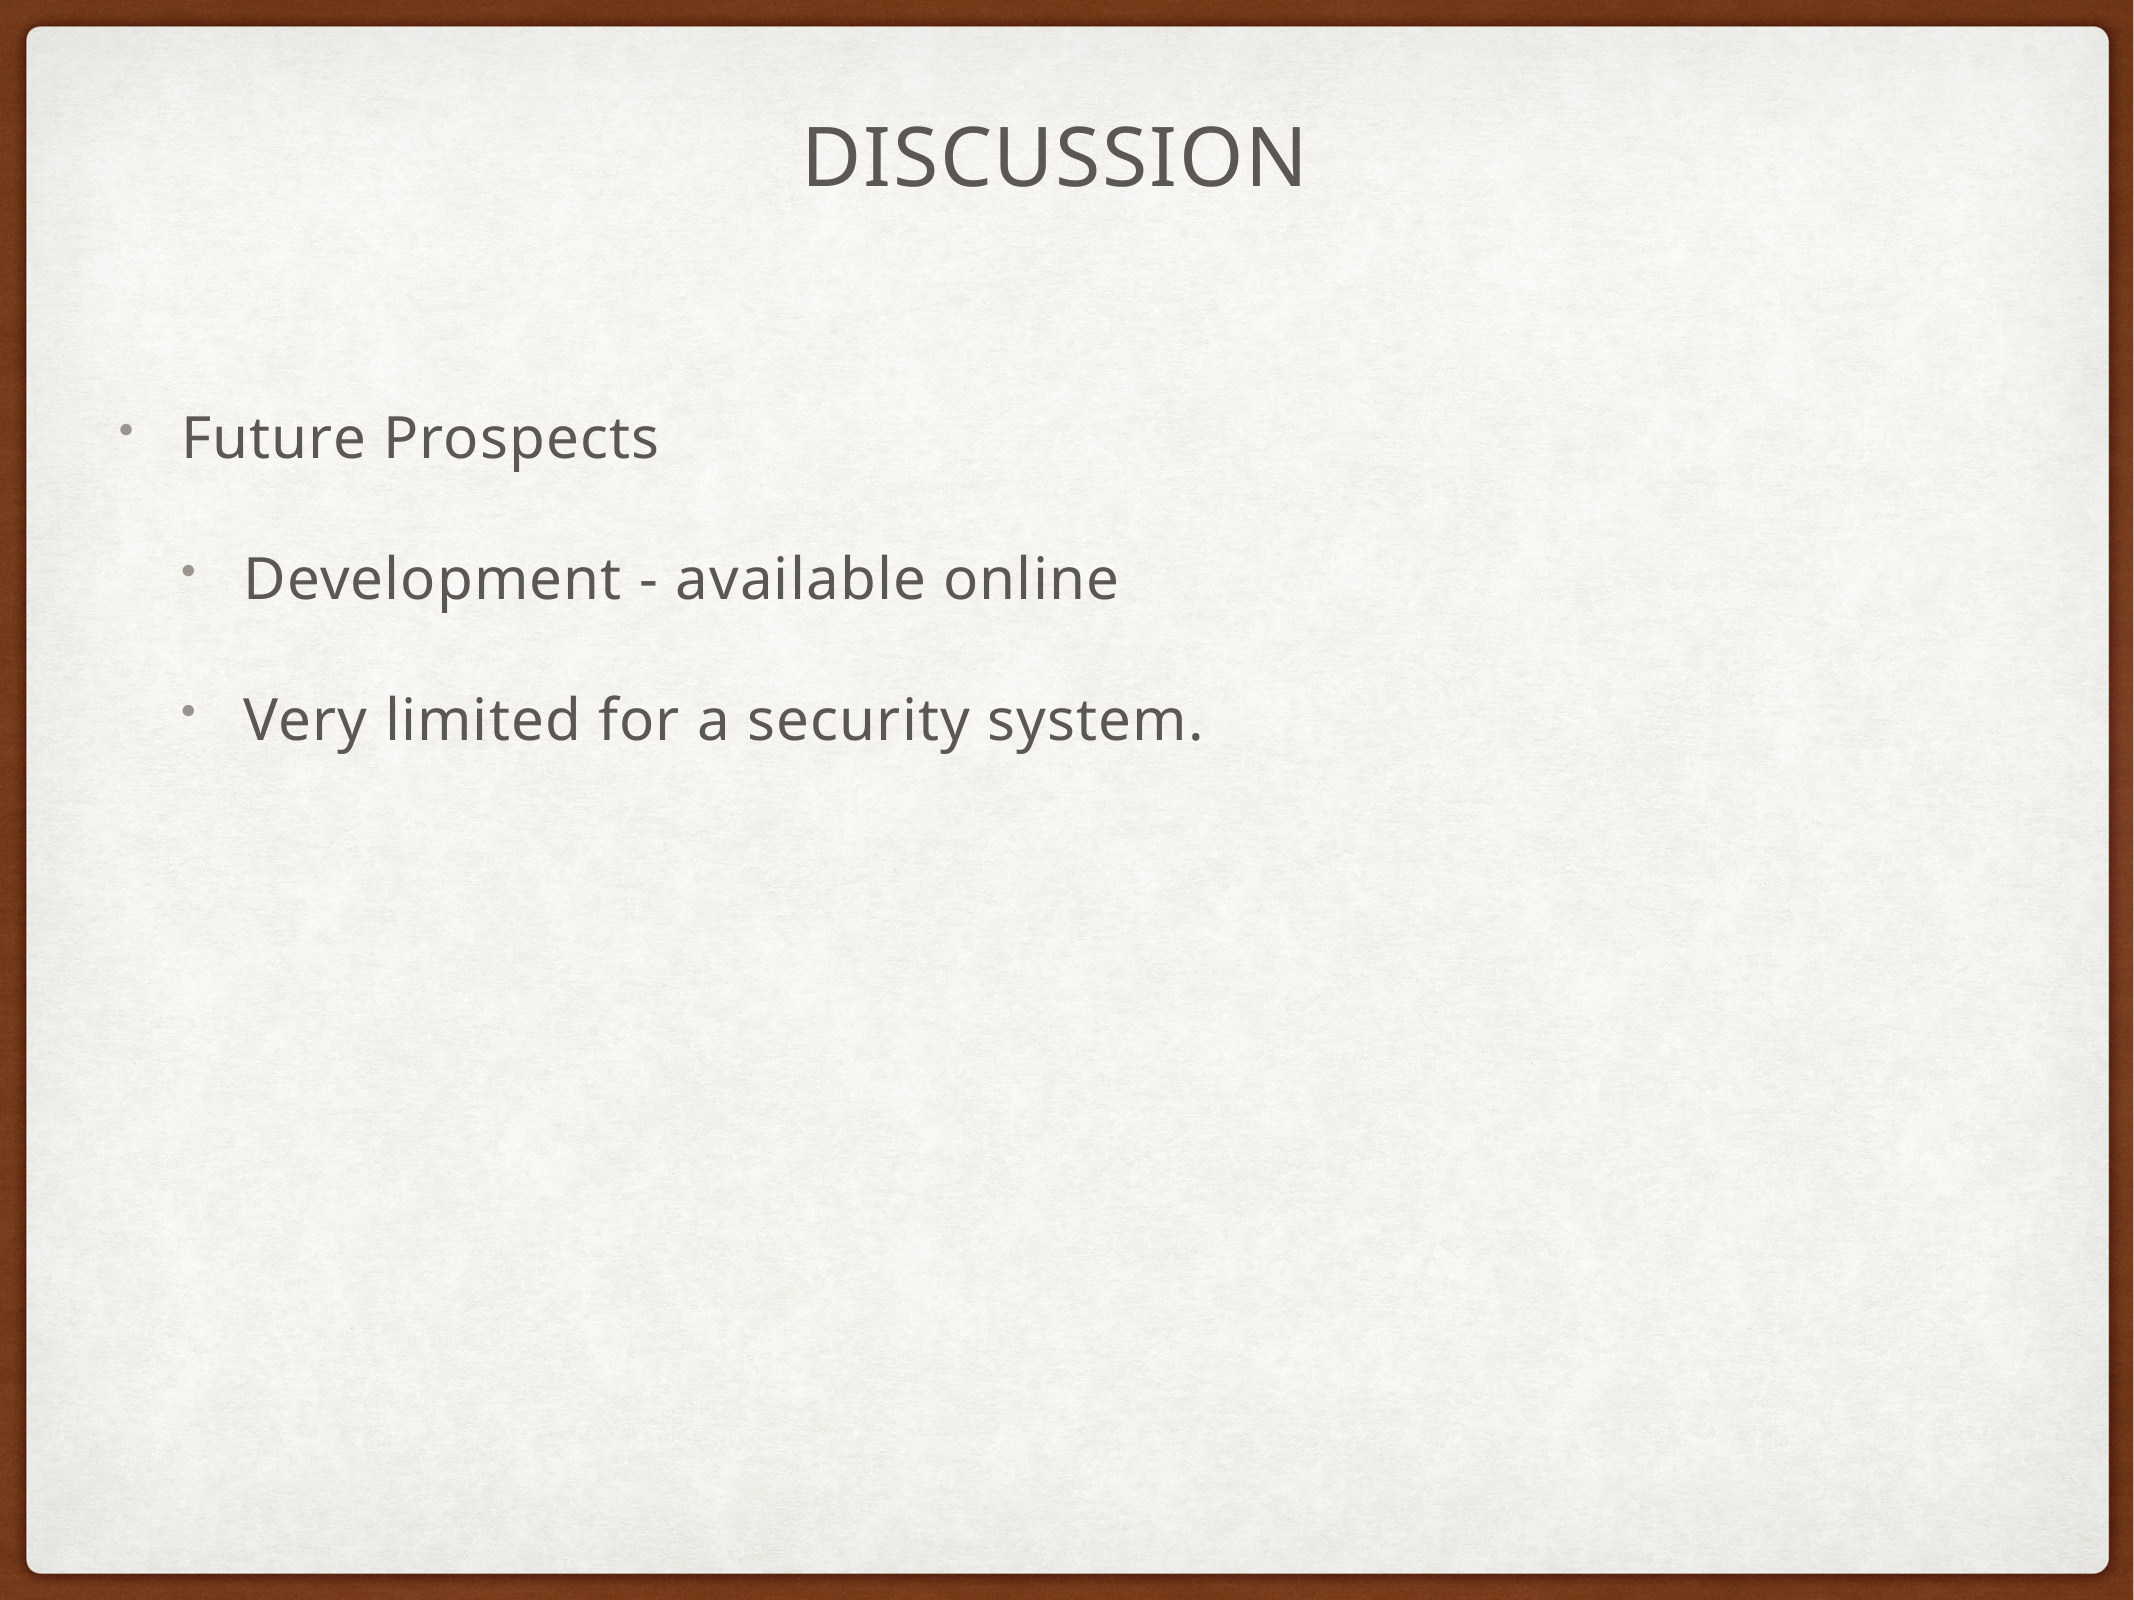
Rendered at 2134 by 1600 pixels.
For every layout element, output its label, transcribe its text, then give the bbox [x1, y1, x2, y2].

picture [0, 0, 2134, 1600]
title Discussion [109, 95, 2024, 220]
list Future Prospects Development - available online Very limited for a security system. [109, 391, 2024, 1451]
